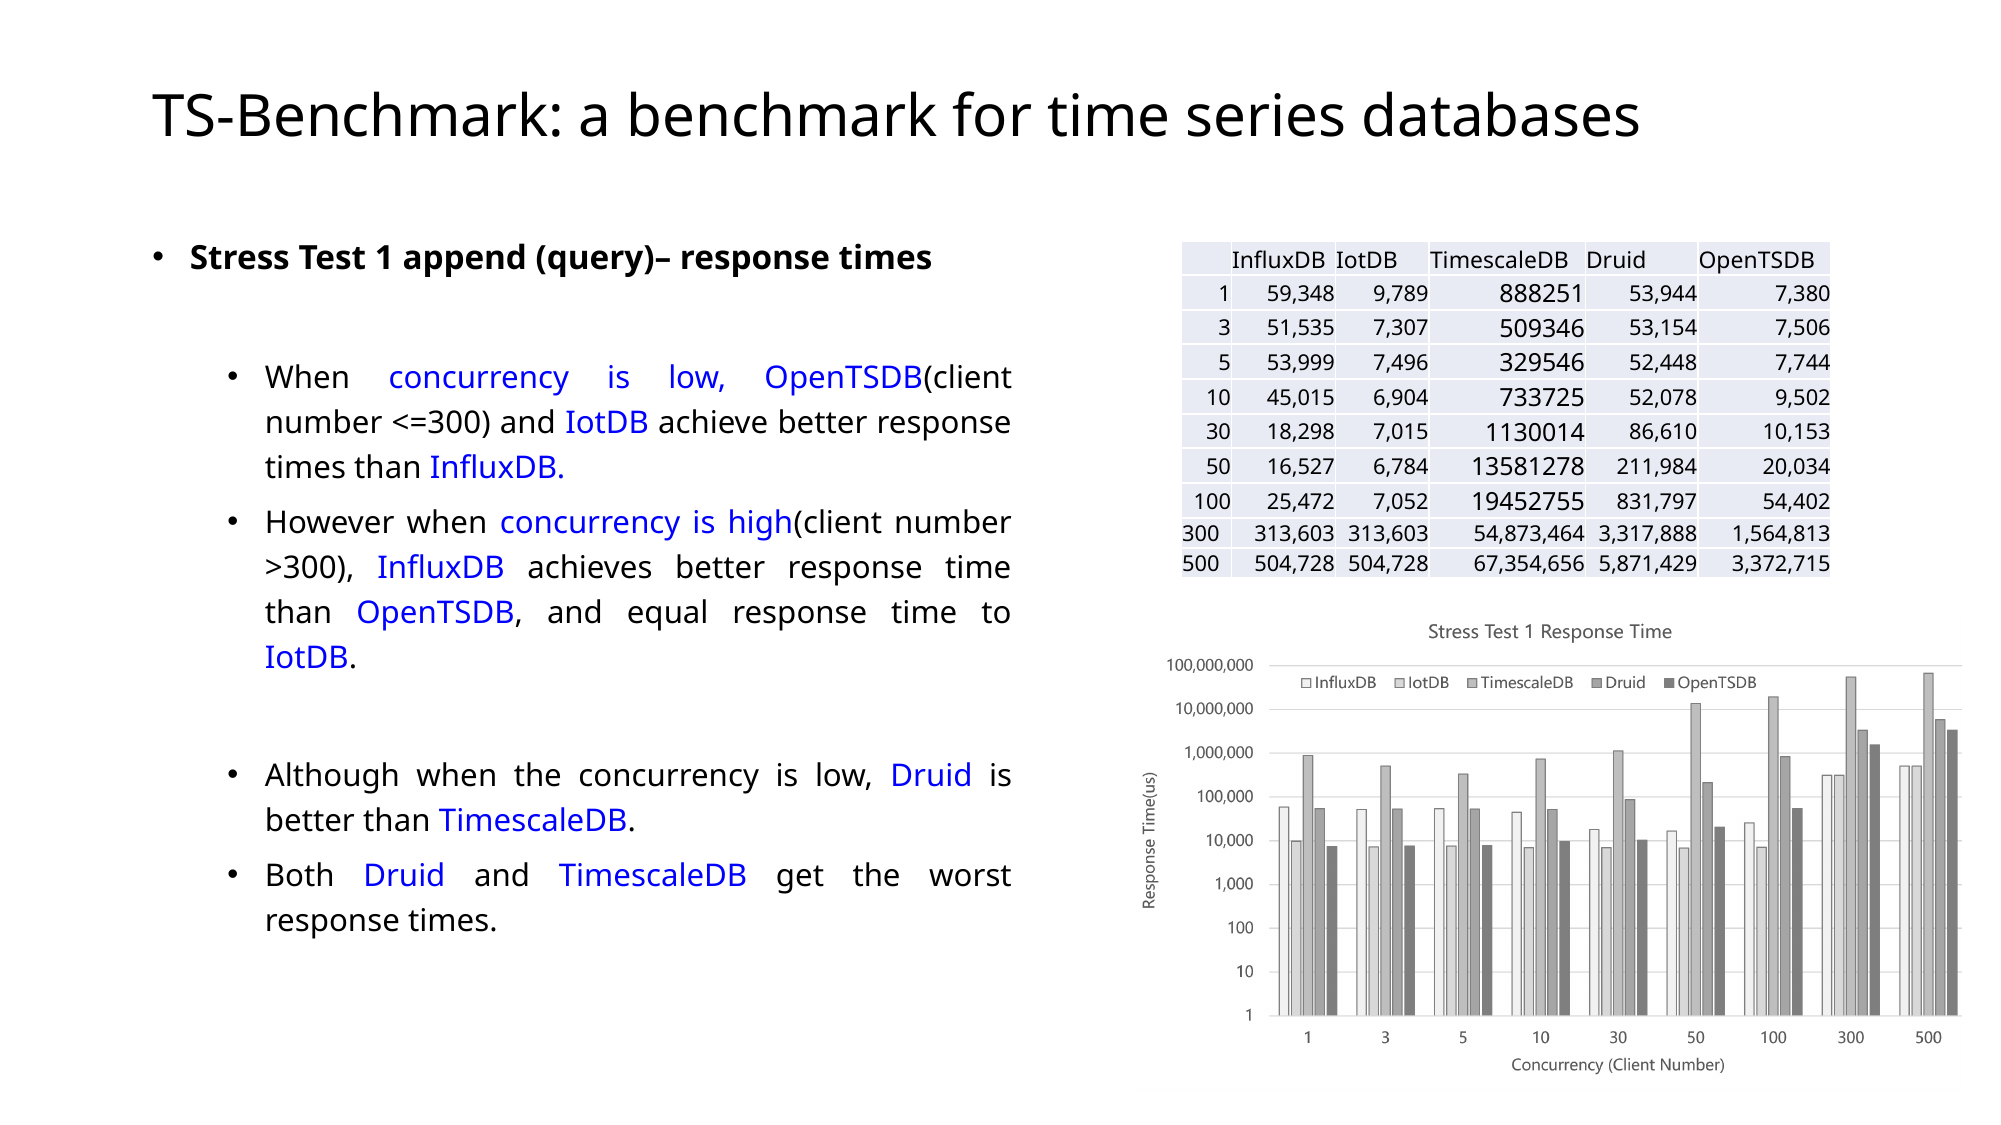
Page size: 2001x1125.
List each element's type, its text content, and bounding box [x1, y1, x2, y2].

table_cell 9,789 [1336, 276, 1428, 309]
table_cell 16,527 [1232, 449, 1335, 482]
table_cell 5,871,429 [1586, 549, 1697, 577]
table_header [1182, 242, 1231, 274]
table_cell 52,078 [1586, 380, 1697, 413]
table_cell 18,298 [1232, 415, 1335, 447]
table_cell 509346 [1430, 311, 1585, 343]
table_cell 10 [1182, 380, 1231, 413]
table_cell 53,999 [1232, 345, 1335, 378]
table_cell 86,610 [1586, 415, 1697, 447]
table_cell 3,372,715 [1699, 549, 1830, 577]
table_cell 7,307 [1336, 311, 1428, 343]
table_cell 3 [1182, 311, 1231, 343]
table_cell 7,744 [1699, 345, 1830, 378]
table_cell 1,564,813 [1699, 519, 1830, 547]
list Stress Test 1 append (query)– response times When concurrency is low, OpenTSDB(client number <=300) and IotDB achieve better response times than InfluxDB. However when concurrency is high(client number >300), InfluxDB achieves better response time than OpenTSDB, and equal response time to IotDB. Although when the concurrency is low, Druid is better than TimescaleDB. Both Druid and TimescaleDB get the worst response times. [137, 220, 1028, 1066]
table_cell 1130014 [1430, 415, 1585, 447]
table_cell 500 [1182, 549, 1231, 577]
table_cell 30 [1182, 415, 1231, 447]
table_cell 19452755 [1430, 484, 1585, 517]
table_cell 313,603 [1232, 519, 1335, 547]
table_cell 51,535 [1232, 311, 1335, 343]
table_cell 831,797 [1586, 484, 1697, 517]
table_cell 504,728 [1232, 549, 1335, 577]
table_cell 1 [1182, 276, 1231, 309]
table_cell 59,348 [1232, 276, 1335, 309]
table_header Druid [1586, 242, 1697, 274]
table_cell 7,015 [1336, 415, 1428, 447]
table_cell 7,052 [1336, 484, 1428, 517]
table_cell 53,154 [1586, 311, 1697, 343]
table_cell 313,603 [1336, 519, 1428, 547]
table_cell 6,904 [1336, 380, 1428, 413]
table_cell 25,472 [1232, 484, 1335, 517]
table_cell 3,317,888 [1586, 519, 1697, 547]
title TS-Benchmark: a benchmark for time series databases [137, 59, 1863, 175]
table_cell 211,984 [1586, 449, 1697, 482]
table_cell 7,506 [1699, 311, 1830, 343]
table_header IotDB [1336, 242, 1428, 274]
table_cell 53,944 [1586, 276, 1697, 309]
table_cell 45,015 [1232, 380, 1335, 413]
table_header OpenTSDB [1699, 242, 1830, 274]
table_header TimescaleDB [1430, 242, 1585, 274]
table_cell 733725 [1430, 380, 1585, 413]
table_cell 67,354,656 [1430, 549, 1585, 577]
table_cell 54,402 [1699, 484, 1830, 517]
table_cell 329546 [1430, 345, 1585, 378]
table_cell 5 [1182, 345, 1231, 378]
table_cell 6,784 [1336, 449, 1428, 482]
table_cell 100 [1182, 484, 1231, 517]
table_cell 20,034 [1699, 449, 1830, 482]
table_cell 9,502 [1699, 380, 1830, 413]
table_cell 52,448 [1586, 345, 1697, 378]
table_cell 888251 [1430, 276, 1585, 309]
table_cell 7,496 [1336, 345, 1428, 378]
table_cell 300 [1182, 519, 1231, 547]
table_cell 54,873,464 [1430, 519, 1585, 547]
table_cell 504,728 [1336, 549, 1428, 577]
picture [1134, 614, 1962, 1093]
table_cell 10,153 [1699, 415, 1830, 447]
table_cell 50 [1182, 449, 1231, 482]
table_header InfluxDB [1232, 242, 1335, 274]
table_cell 13581278 [1430, 449, 1585, 482]
table_cell 7,380 [1699, 276, 1830, 309]
